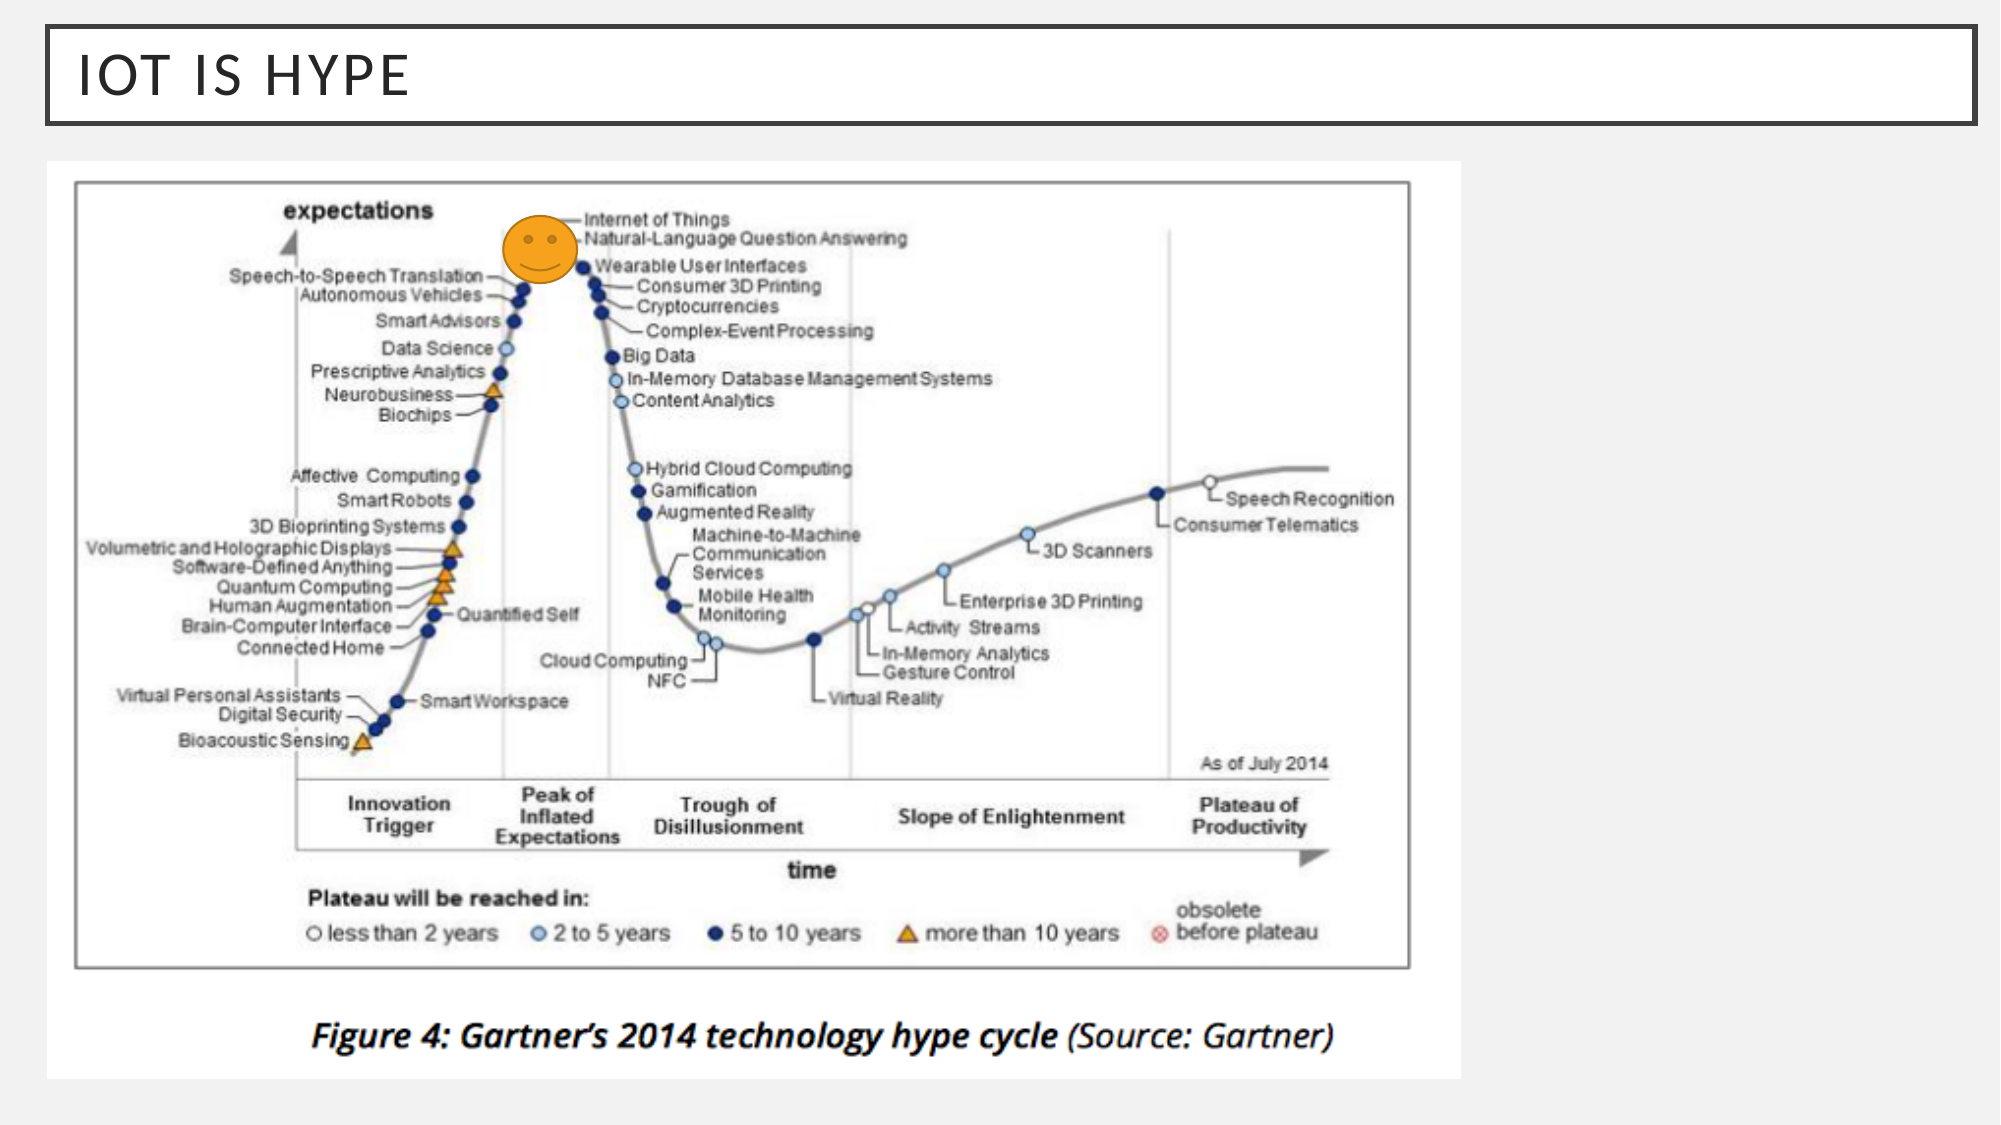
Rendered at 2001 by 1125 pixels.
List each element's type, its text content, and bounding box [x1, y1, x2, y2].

title IOT IS HYPE [45, 24, 1978, 126]
picture [47, 161, 1461, 1079]
